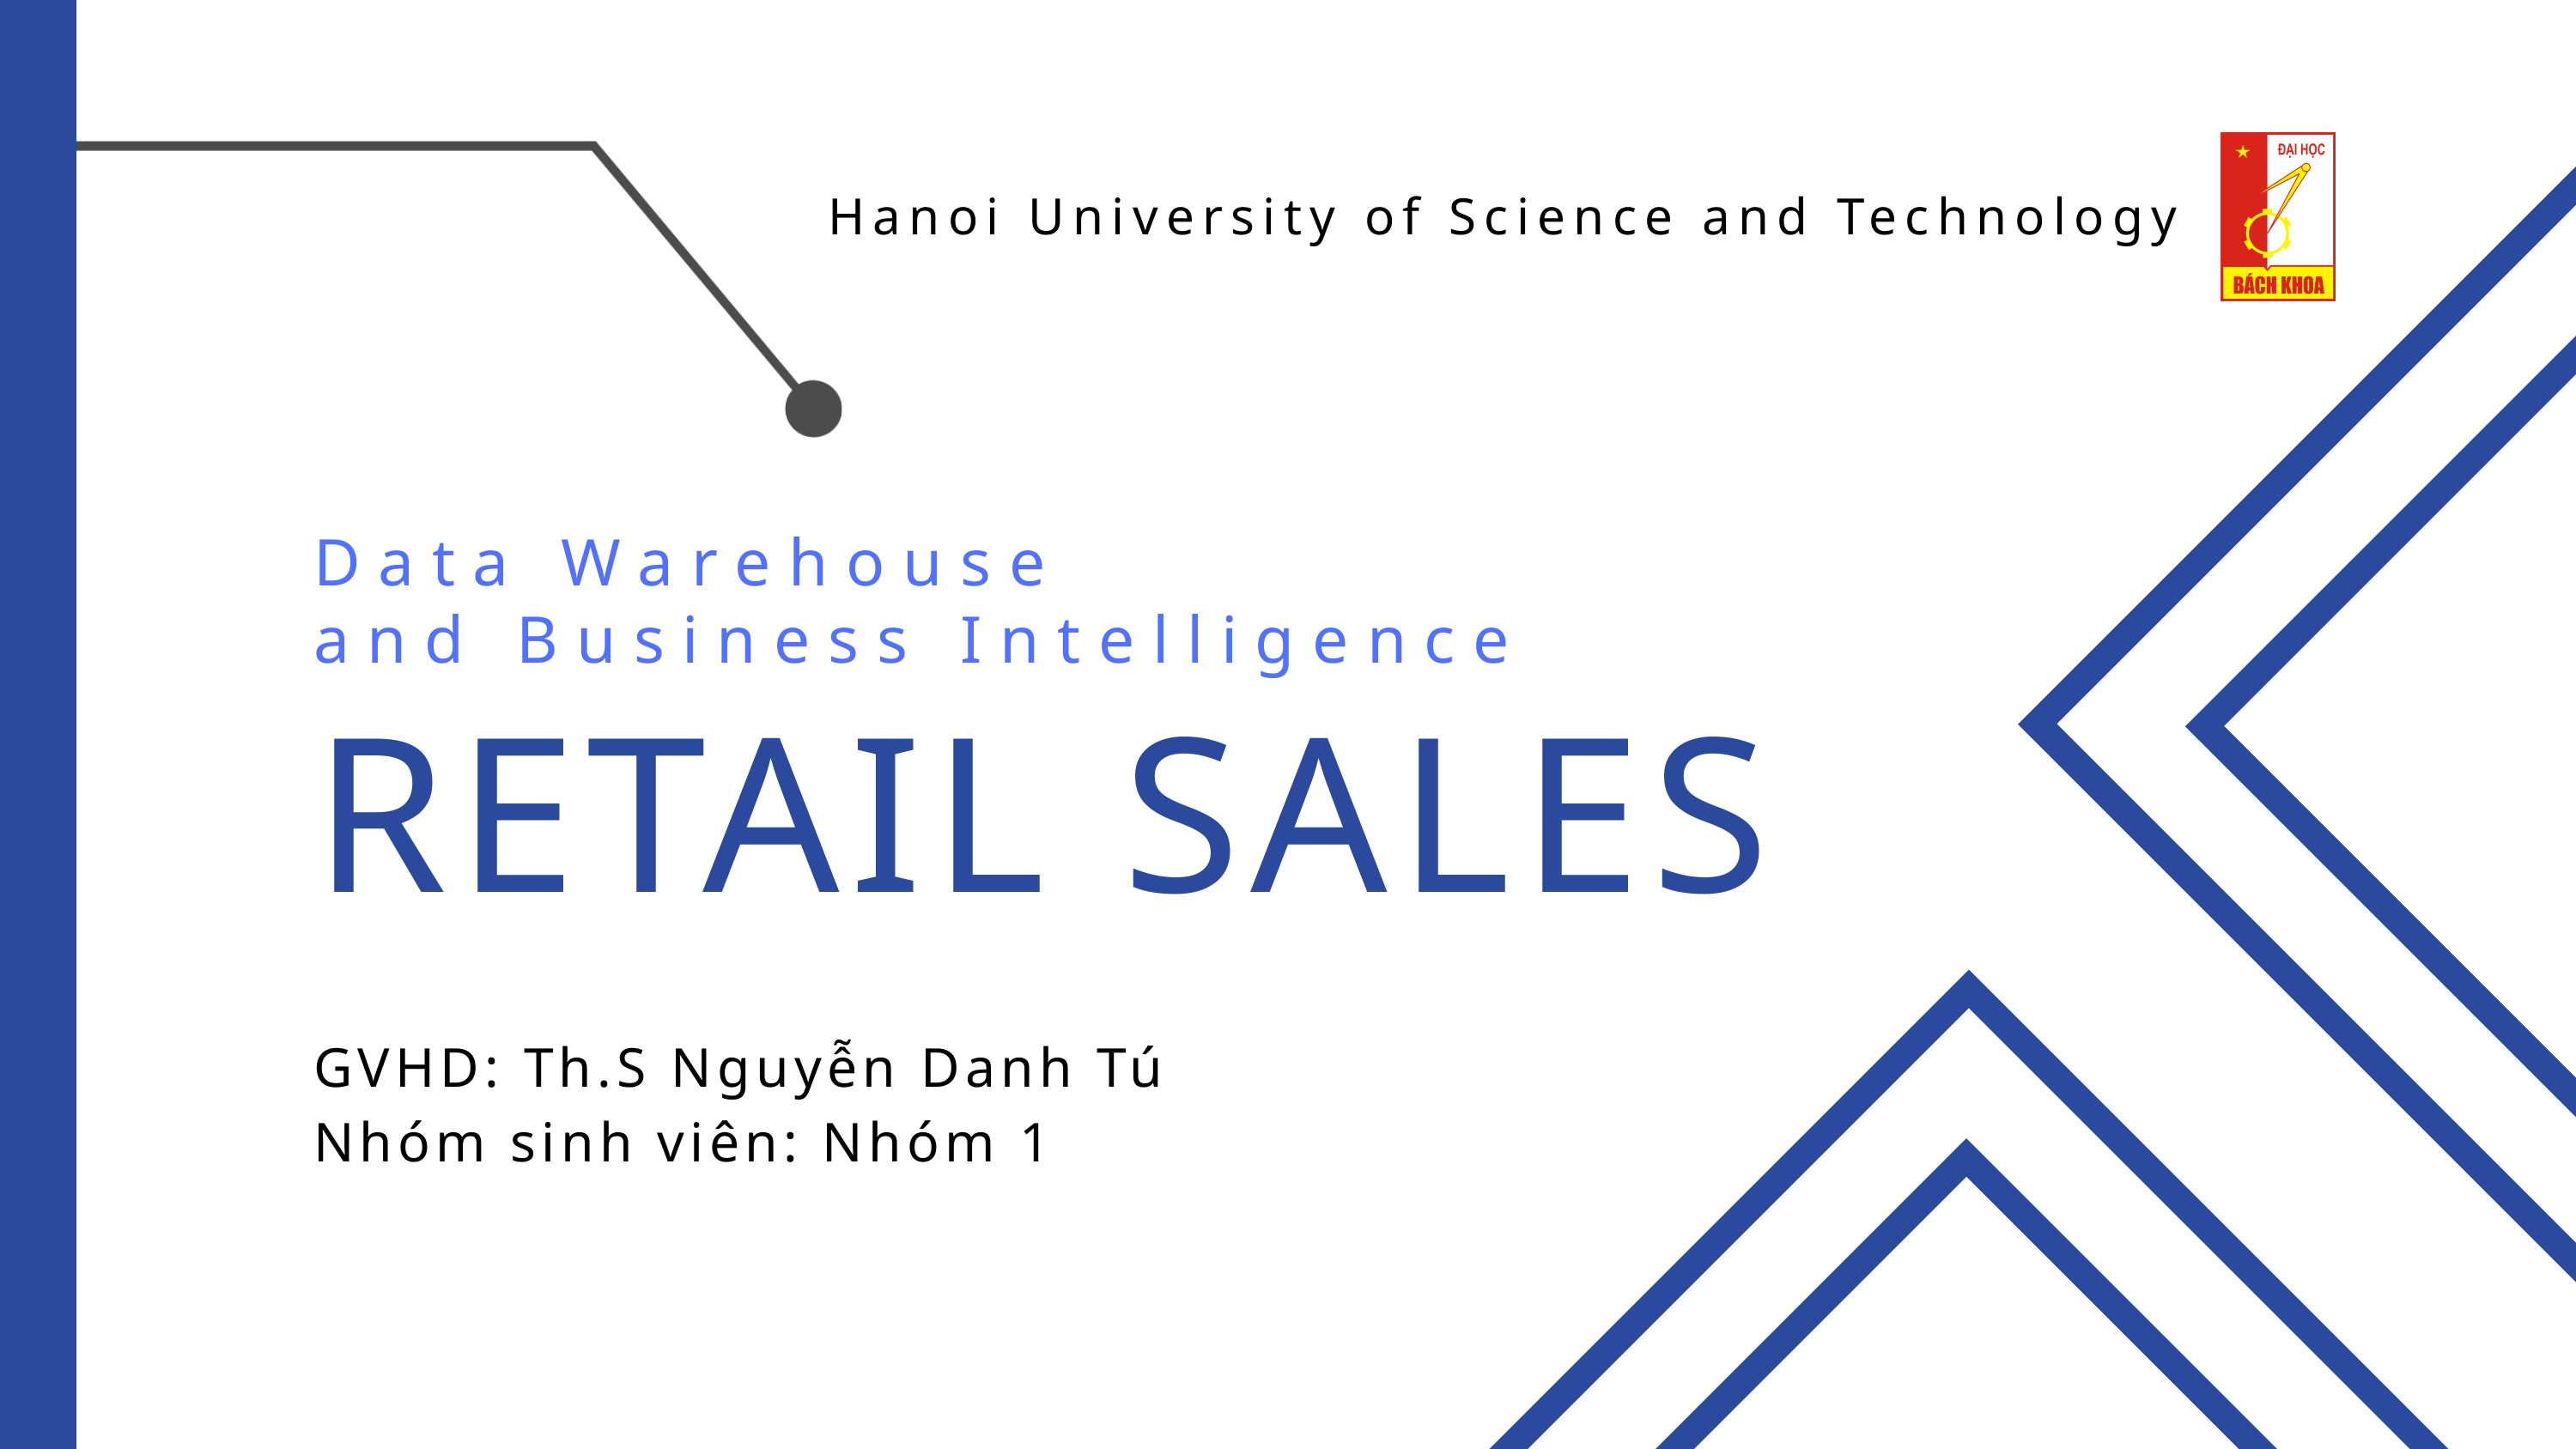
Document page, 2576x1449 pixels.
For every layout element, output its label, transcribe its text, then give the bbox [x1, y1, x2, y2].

text_box RETAIL SALES [313, 709, 2091, 936]
text_box [76, 141, 842, 438]
picture [2221, 132, 2336, 290]
text_box GVHD: Th.S Nguyễn Danh Tú Nhóm sinh viên: Nhóm 1 [313, 1022, 2091, 1173]
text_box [1532, 1318, 2401, 1449]
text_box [2197, 290, 2576, 1159]
text_box Data Warehouse and Business Intelligence [313, 521, 2091, 676]
text_box Hanoi University of Science and Technology [543, 132, 2179, 246]
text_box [1534, 1149, 2403, 1449]
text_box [0, 0, 76, 1449]
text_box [2365, 292, 2576, 1161]
